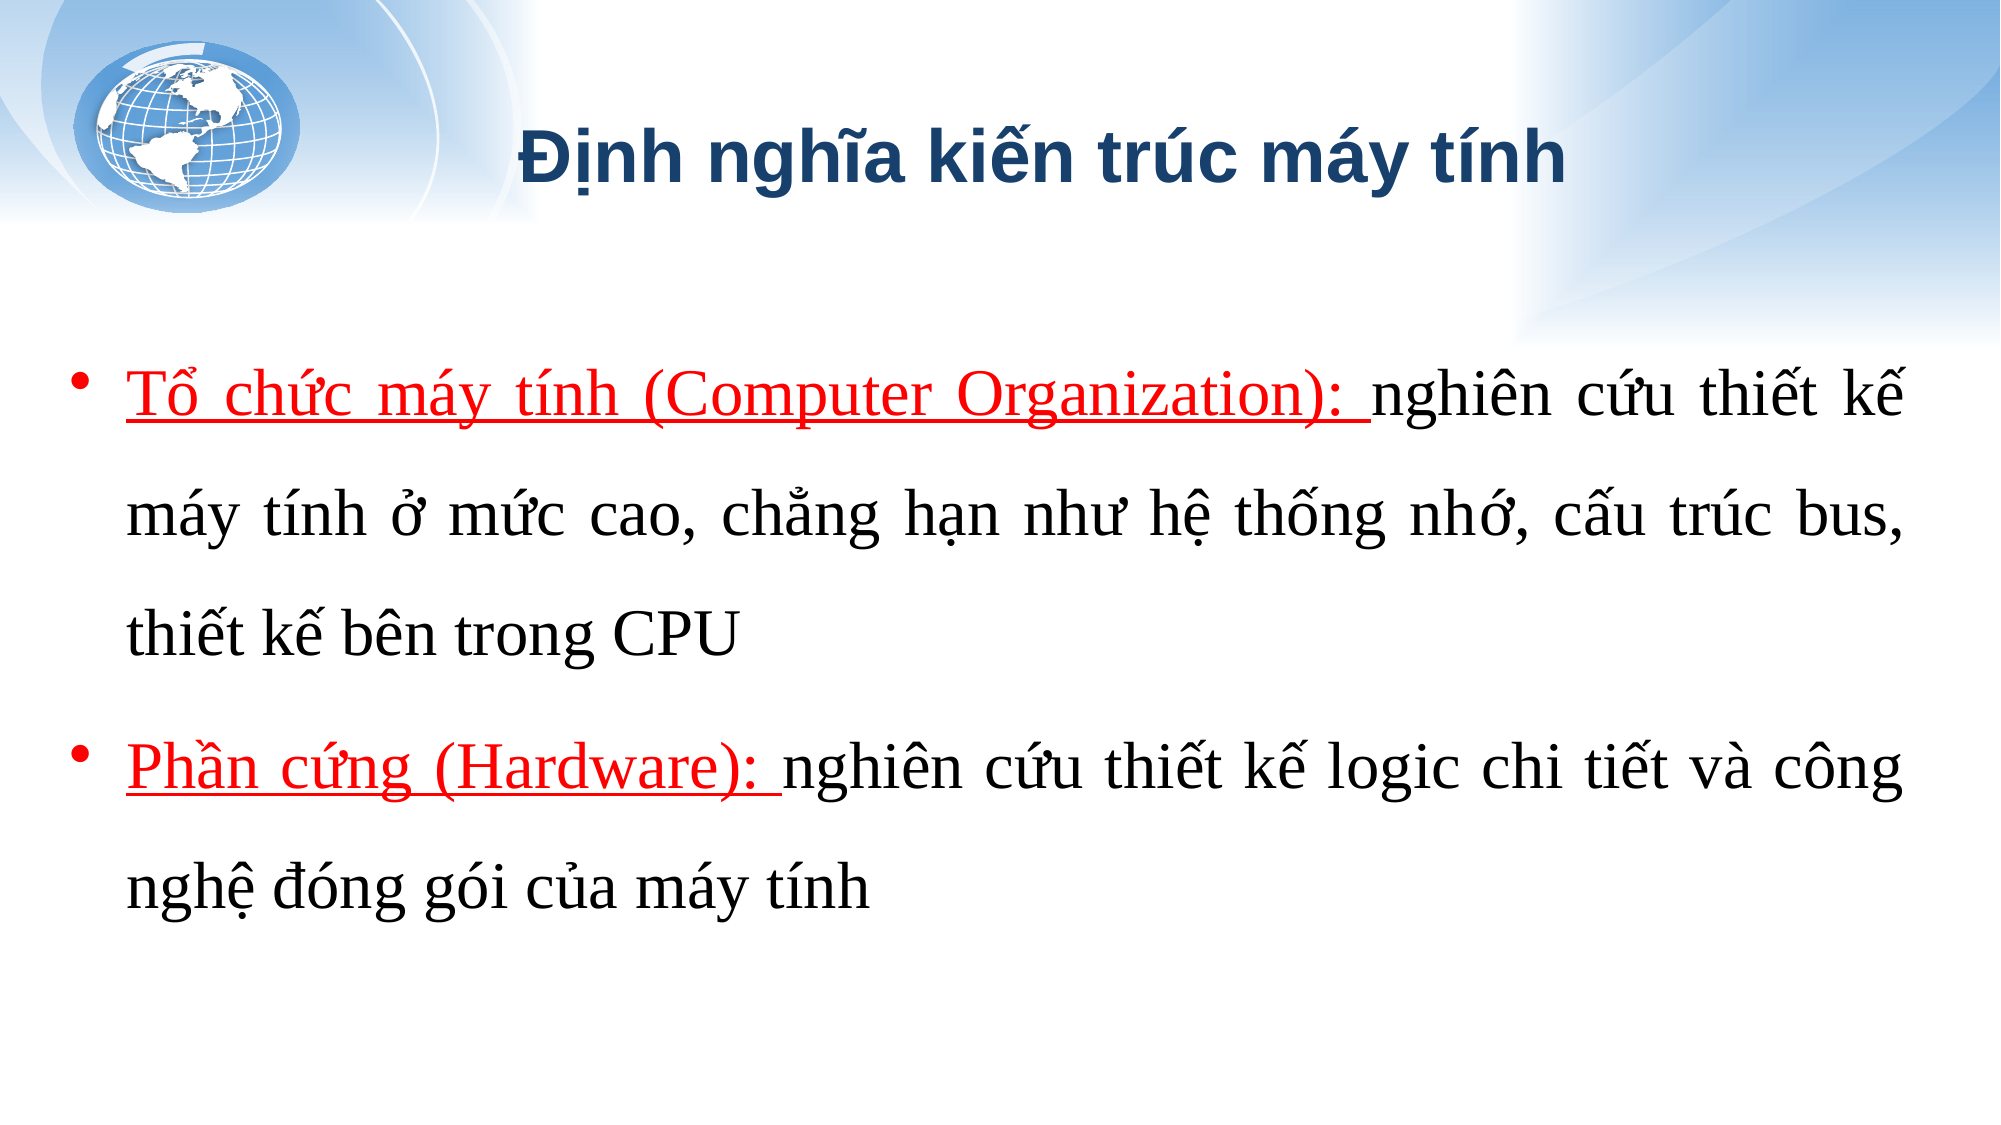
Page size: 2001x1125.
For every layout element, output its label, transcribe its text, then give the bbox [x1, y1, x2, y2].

list Tổ chức máy tính (Computer Organization): nghiên cứu thiết kế máy tính ở mức cao, chẳng hạn như hệ thống nhớ, cấu trúc bus, thiết kế bên trong CPU Phần cứng (Hardware): nghiên cứu thiết kế logic chi tiết và công nghệ đóng gói của máy tính [55, 208, 1922, 929]
title Định nghĩa kiến trúc máy tính [503, 58, 1697, 208]
